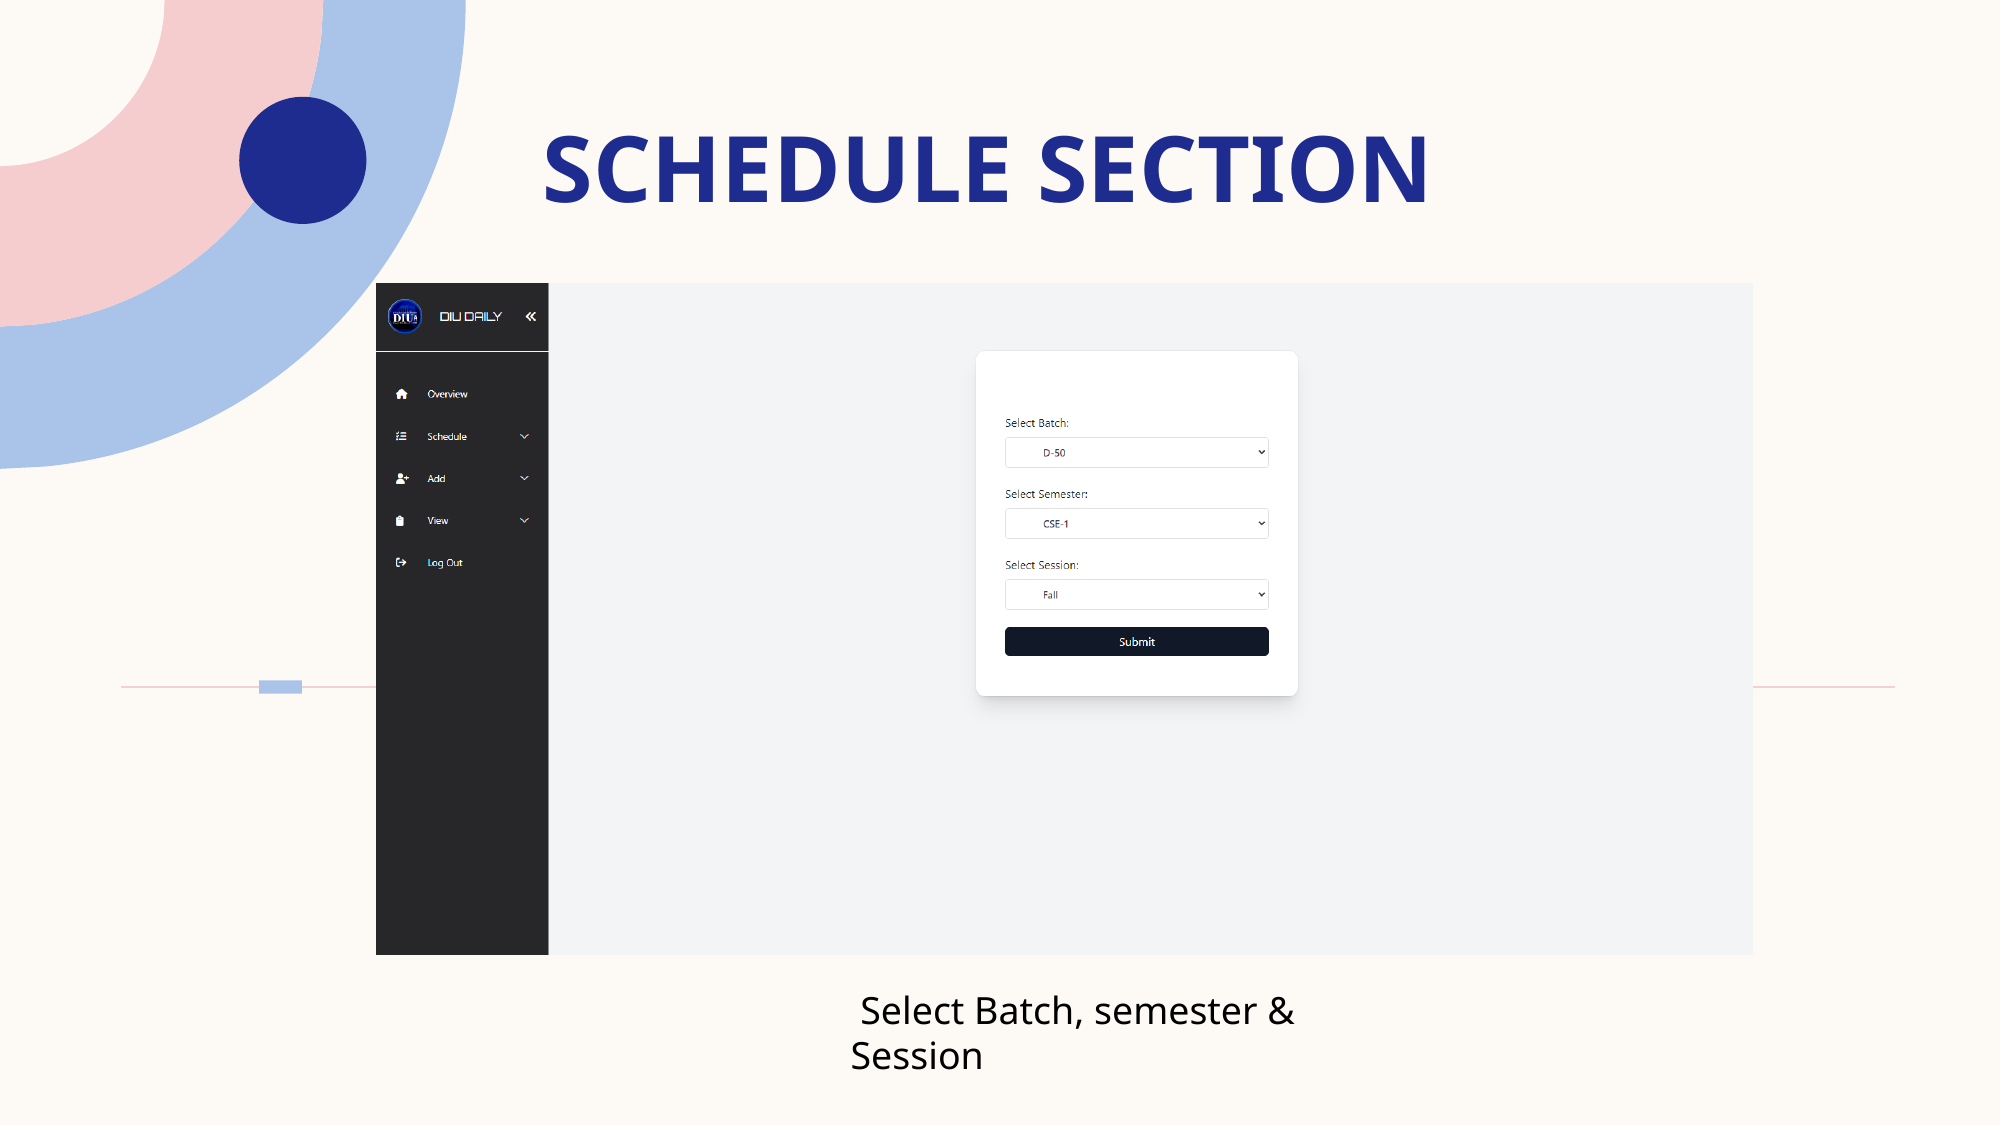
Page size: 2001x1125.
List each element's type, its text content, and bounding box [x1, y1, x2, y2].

picture [376, 283, 1753, 955]
title Schedule section [289, 77, 1688, 229]
text_box Select Batch, semester & Session [835, 979, 1400, 1085]
